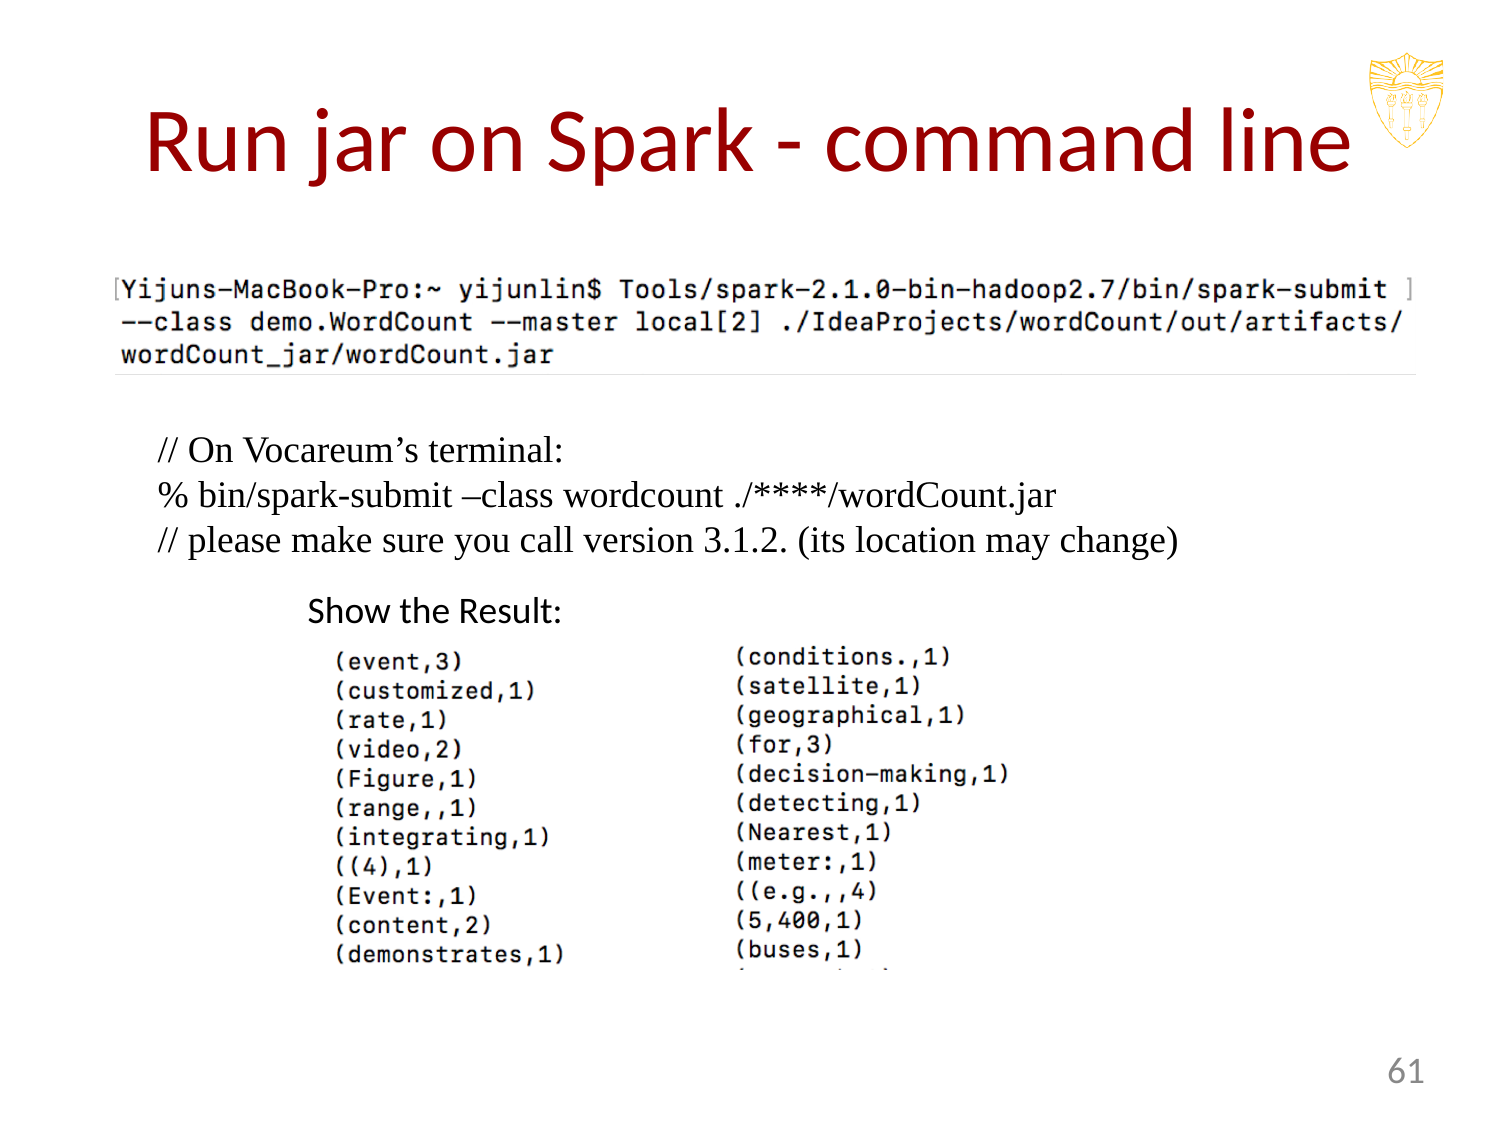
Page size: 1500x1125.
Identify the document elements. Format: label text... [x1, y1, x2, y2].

text_box [724, 639, 1049, 970]
text_box [114, 277, 1416, 375]
text_box [324, 644, 590, 970]
picture [1369, 52, 1444, 148]
slide_number 61 [1080, 1046, 1425, 1125]
text_box // On Vocareum’s terminal: % bin/spark-submit –class wordcount ./****/wordCount.jar // please make sure you call version 3.1.2. (its location may change) [142, 417, 1444, 568]
text_box Run jar on Spark - command line [142, 79, 1358, 190]
text_box Show the Result: [305, 586, 566, 632]
